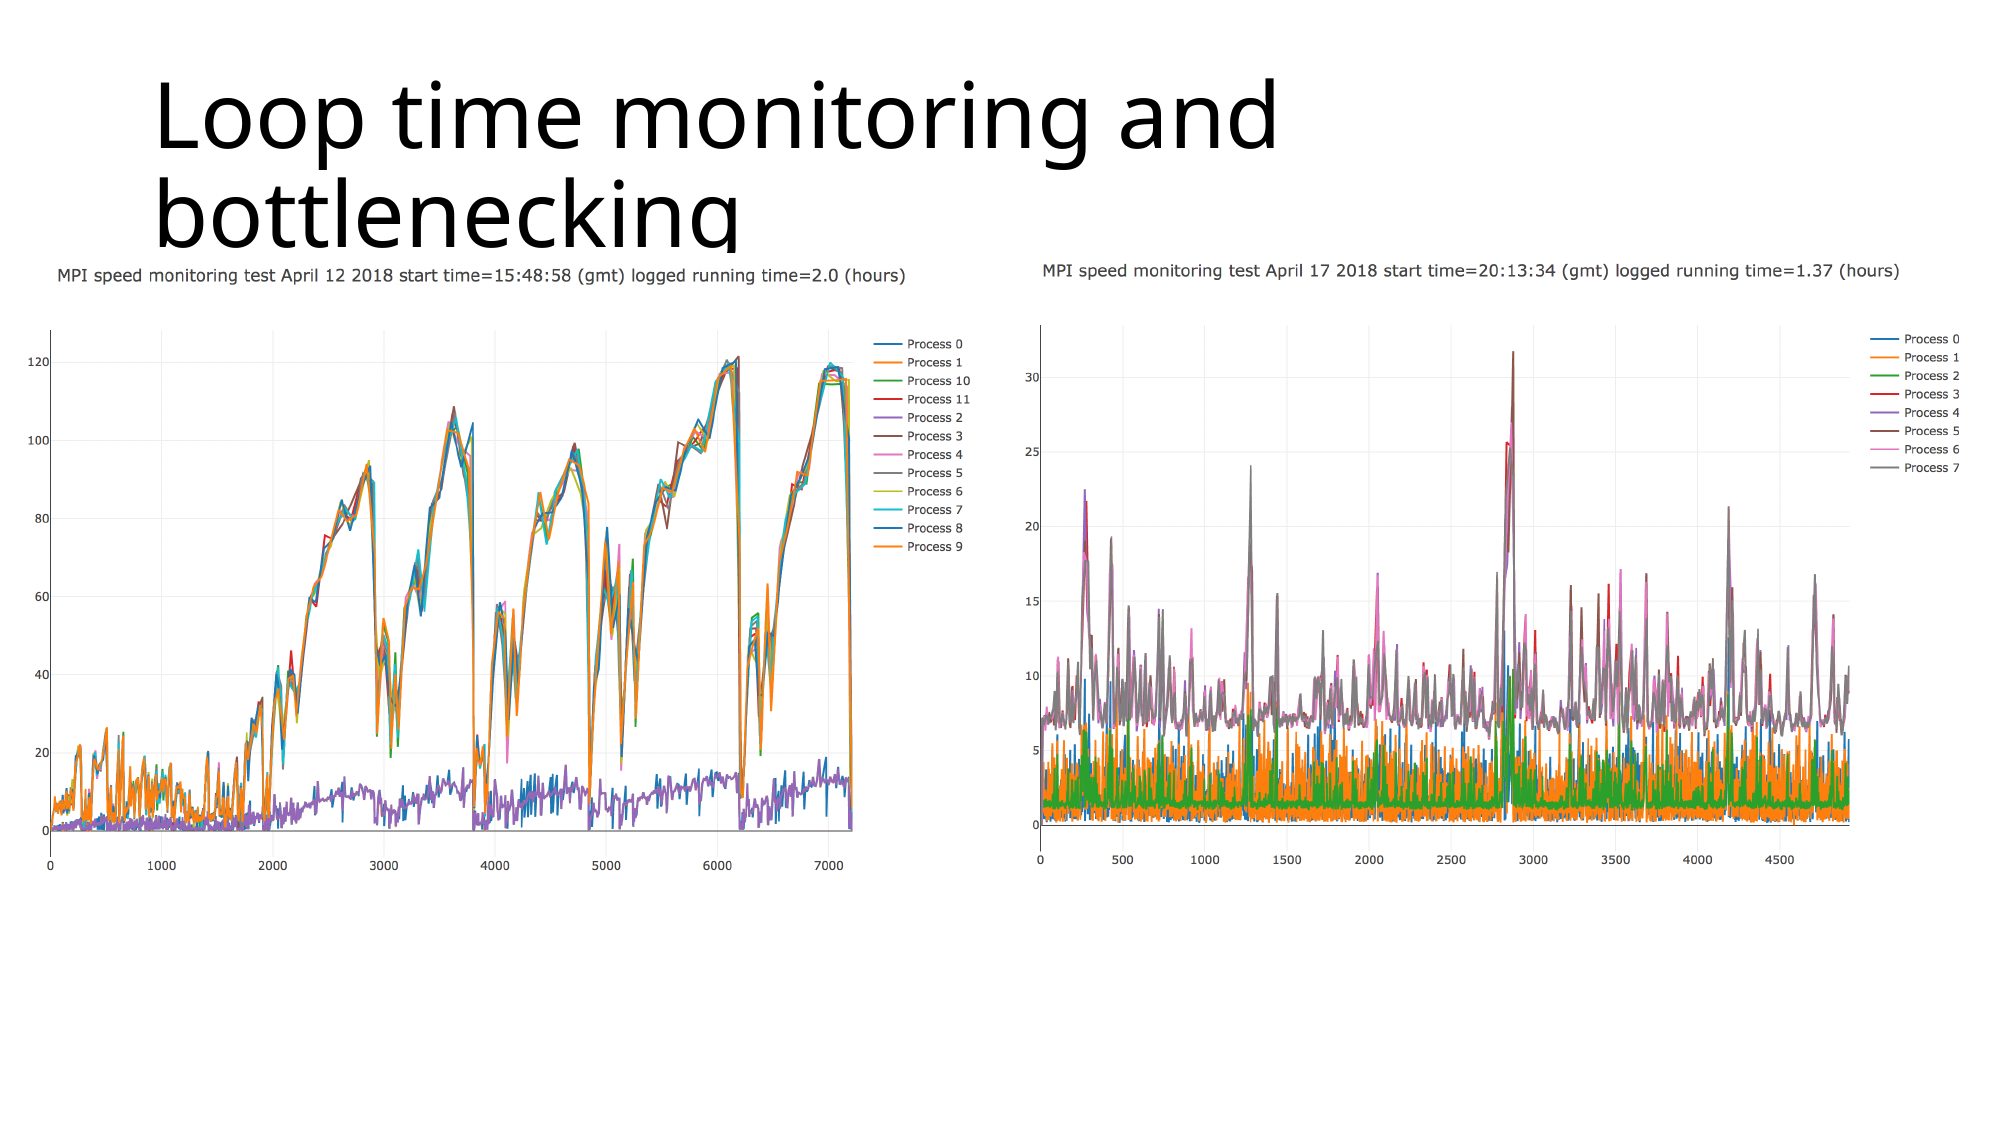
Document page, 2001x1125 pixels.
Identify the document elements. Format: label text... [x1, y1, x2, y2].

title Loop time monitoring and bottlenecking [137, 59, 1863, 278]
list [21, 253, 989, 888]
picture [1019, 253, 1974, 888]
